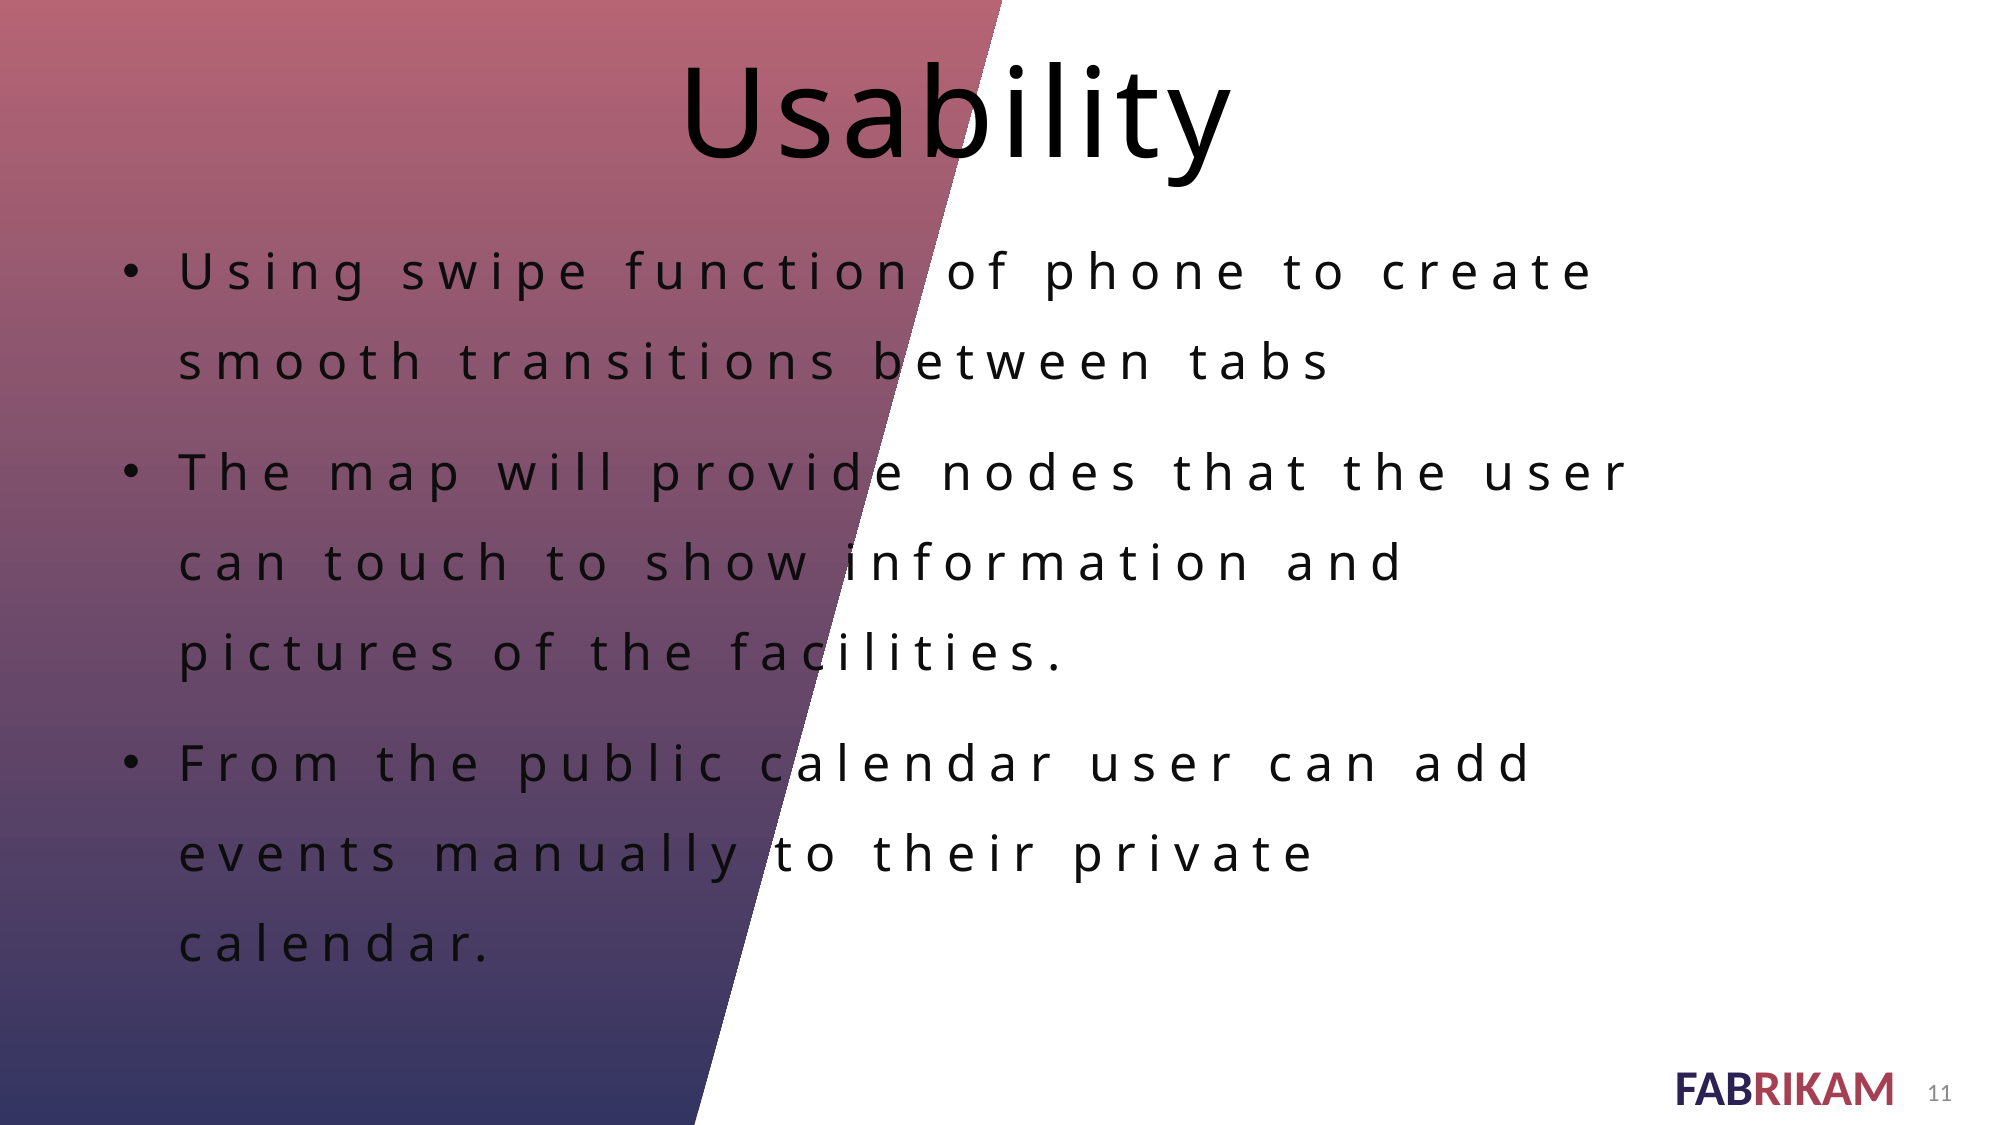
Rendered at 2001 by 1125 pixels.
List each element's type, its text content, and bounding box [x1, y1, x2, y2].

title Usability [662, 0, 1524, 244]
slide_number 11 [1894, 1061, 1968, 1121]
list Using swipe function of phone to create smooth transitions between tabs The map will provide nodes that the user can touch to show information and pictures of the facilities. From the public calendar user can add events manually to their private calendar. [107, 102, 1670, 1125]
